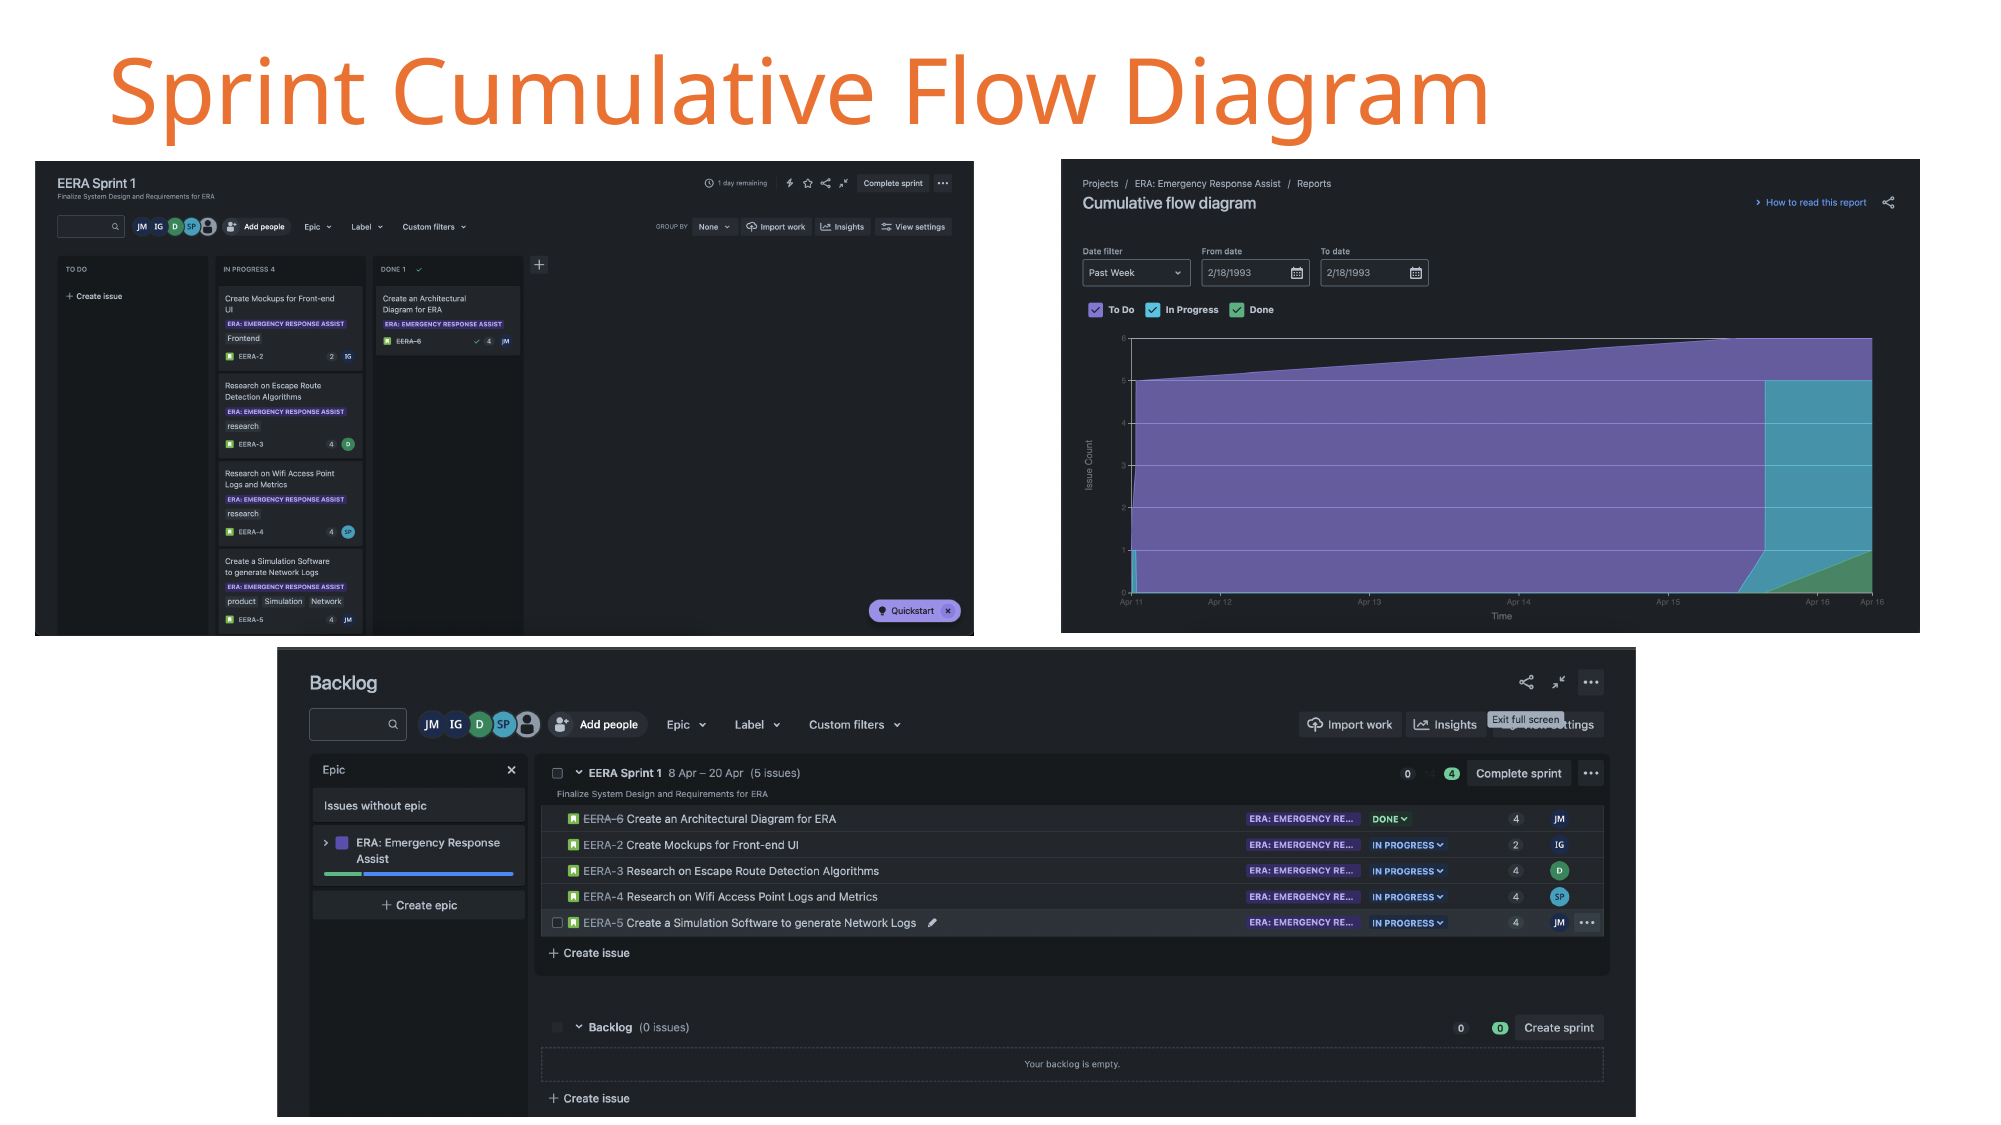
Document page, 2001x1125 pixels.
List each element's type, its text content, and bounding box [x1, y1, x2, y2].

picture [1061, 159, 1921, 634]
picture [35, 161, 975, 636]
title Sprint Cumulative Flow Diagram [93, 38, 1907, 175]
picture [276, 646, 1637, 1118]
